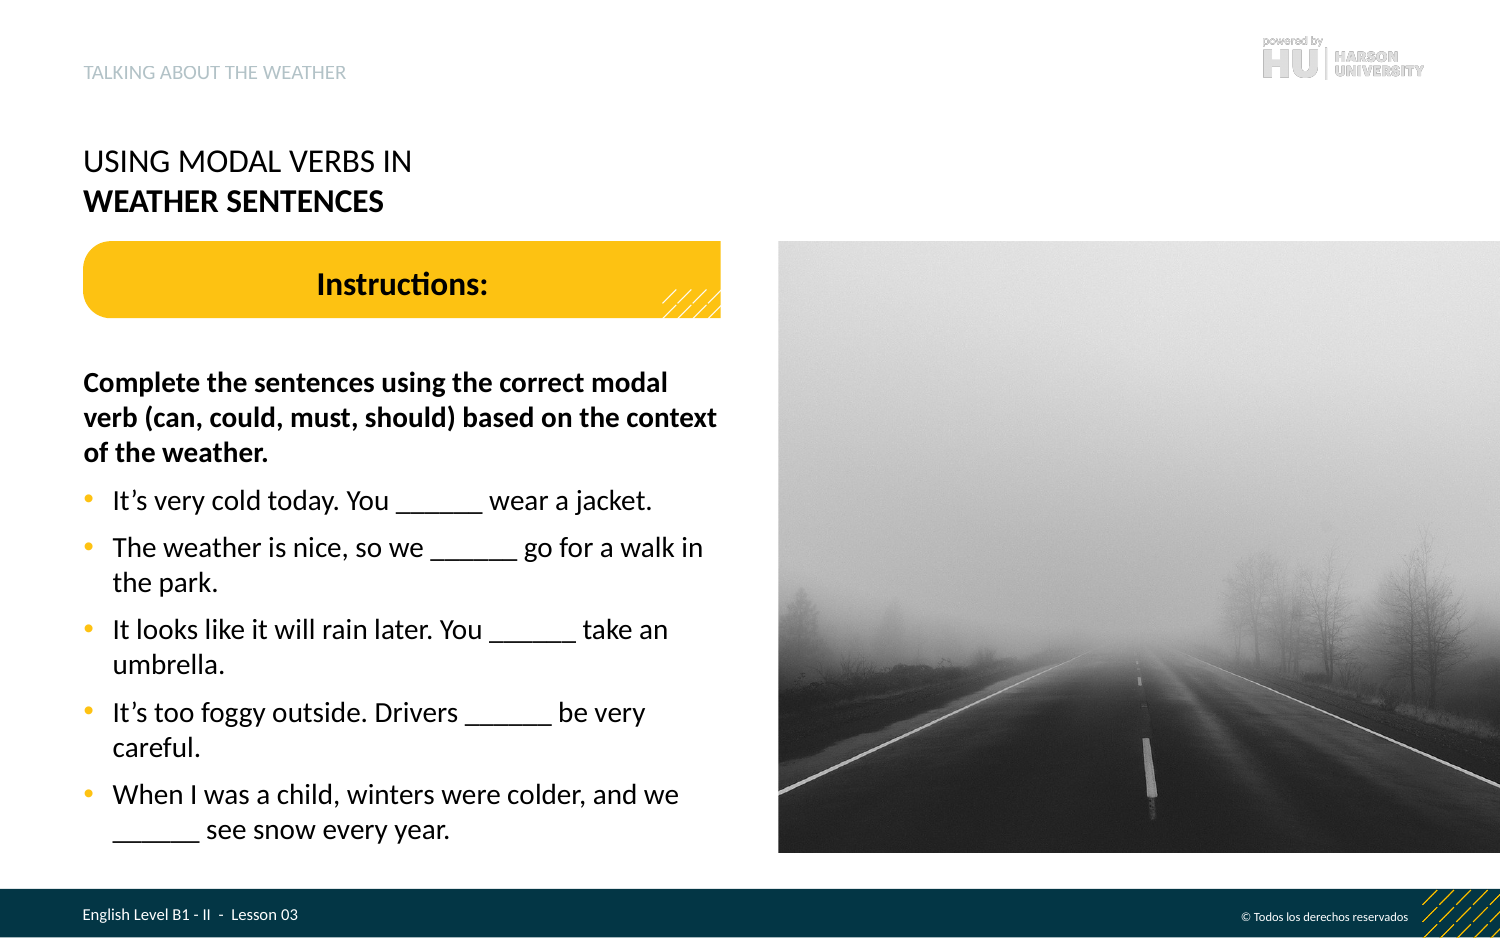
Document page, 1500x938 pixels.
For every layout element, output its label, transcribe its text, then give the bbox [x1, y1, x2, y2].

text_box Instructions: [185, 255, 621, 310]
picture [662, 288, 722, 319]
text_box Complete the sentences using the correct modal verb (can, could, must, should) based on the context of the weather. It’s very cold today. You ______ wear a jacket. The weather is nice, so we ______ go for a walk in the park. It looks like it will rain later. You ______ take an umbrella. It’s too foggy outside. Drivers ______ be very careful. When I was a child, winters were colder, and we ______ see snow every year. [83, 363, 721, 846]
text_box [80, 239, 723, 321]
text_box USING MODAL VERBS IN WEATHER SENTENCES [83, 139, 721, 220]
picture [1263, 36, 1424, 80]
picture [778, 240, 1500, 853]
text_box TALKING ABOUT THE WEATHER [83, 61, 750, 85]
